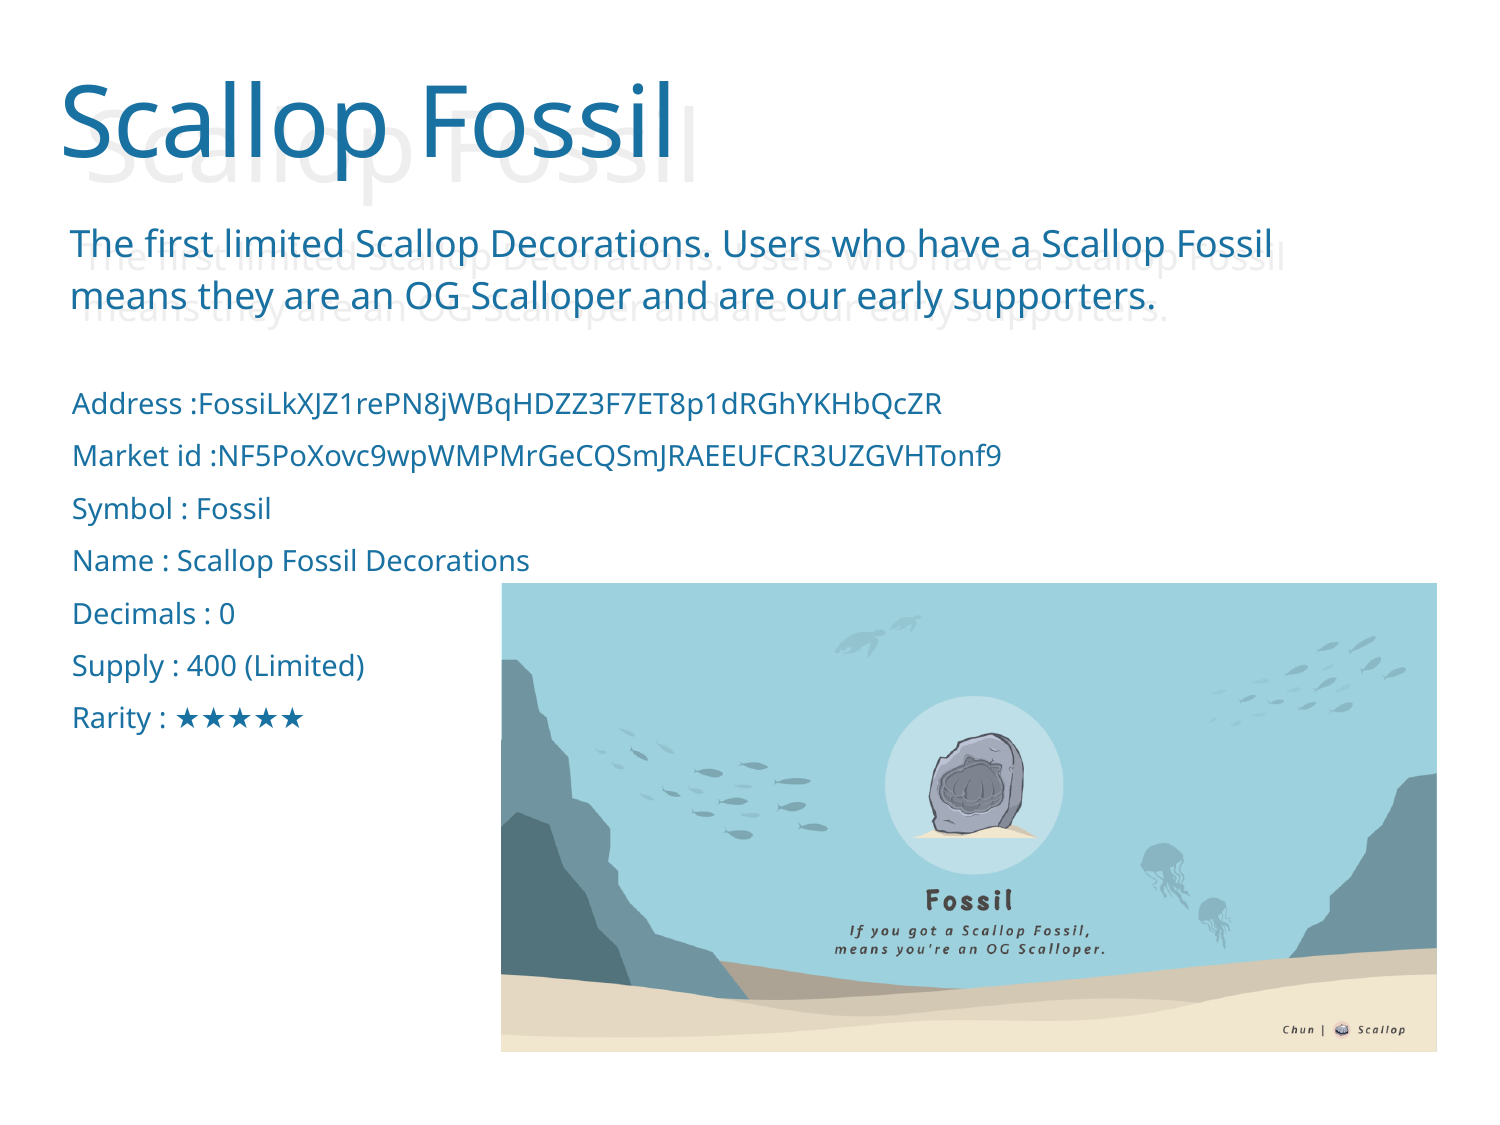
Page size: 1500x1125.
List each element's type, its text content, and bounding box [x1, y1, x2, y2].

picture [501, 583, 1437, 1052]
text_box Scallop Fossil [69, 67, 792, 198]
text_box Address :FossiLkXJZ1rePN8jWBqHDZZ3F7ET8p1dRGhYKHbQcZR Market id :NF5PoXovc9wpWMPMrGeCQSmJRAEEUFCR3UZGVHTonf9 Symbol : Fossil Name : Scallop Fossil Decorations Decimals : 0 Supply : 400 (Limited) Rarity : ★★★★★ [56, 352, 1443, 750]
text_box The first limited Scallop Decorations. Users who have a Scallop Fossil means they are an OG Scalloper and are our early supporters. [54, 198, 1386, 332]
text_box The first limited Scallop Decorations. Users who have a Scallop Fossil means they are an OG Scalloper and are our early supporters. [67, 210, 1399, 345]
text_box Scallop Fossil [44, 42, 767, 193]
